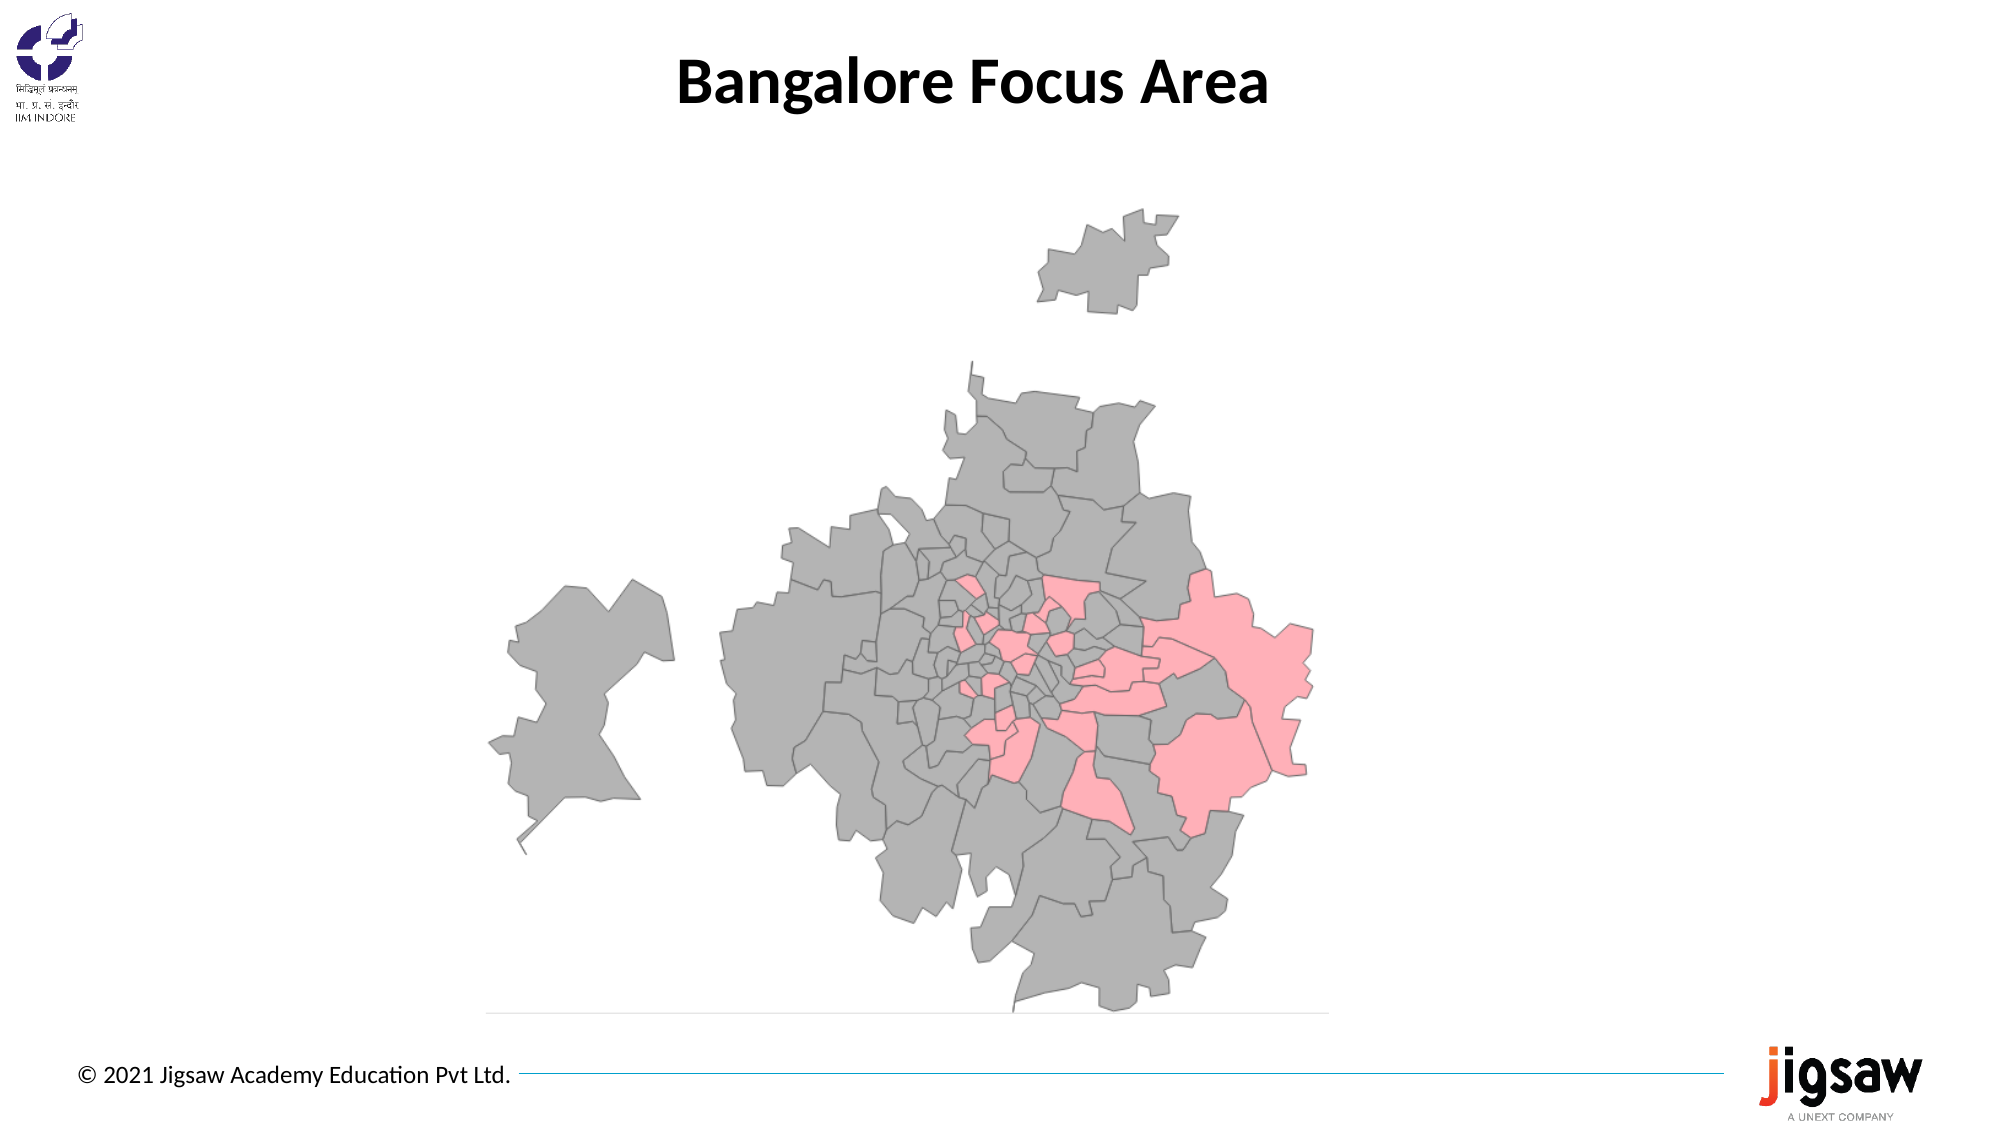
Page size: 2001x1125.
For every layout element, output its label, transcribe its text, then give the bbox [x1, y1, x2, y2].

text_box Bangalore Focus Area [483, 28, 1464, 124]
picture [1753, 1042, 1928, 1125]
picture [485, 194, 1330, 1015]
picture [14, 12, 83, 122]
